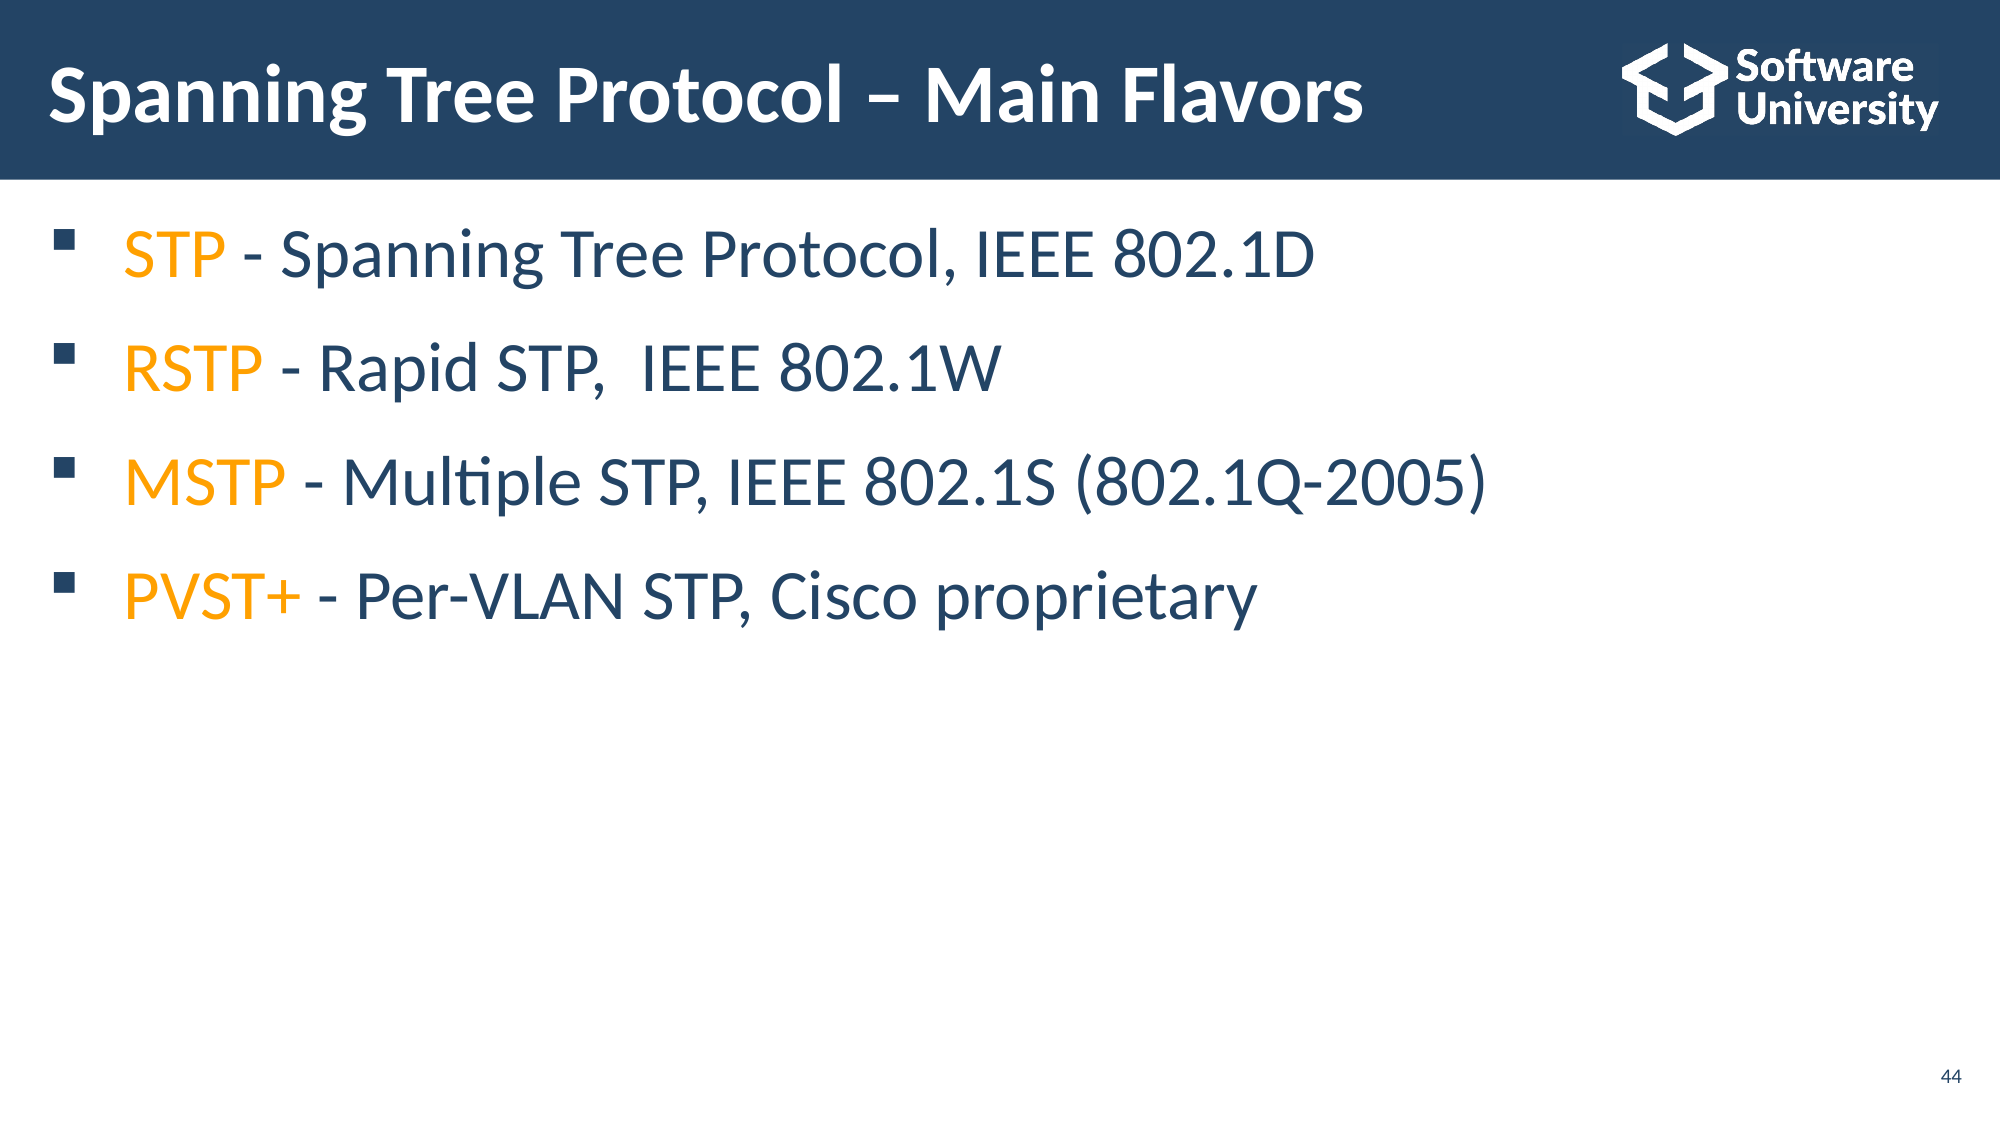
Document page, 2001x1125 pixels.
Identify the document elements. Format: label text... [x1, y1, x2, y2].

slide_number 44 [1897, 1049, 1968, 1101]
list STP - Spanning Tree Protocol, IEEE 802.1D RSTP - Rapid STP, IEEE 802.1W MSTP - Multiple STP, IEEE 802.1S (802.1Q-2005) PVST+ - Per-VLAN STP, Cisco proprietary [31, 196, 1970, 1050]
picture [1622, 43, 1939, 136]
title Spanning Tree Protocol – Main Flavors [31, 16, 1591, 162]
